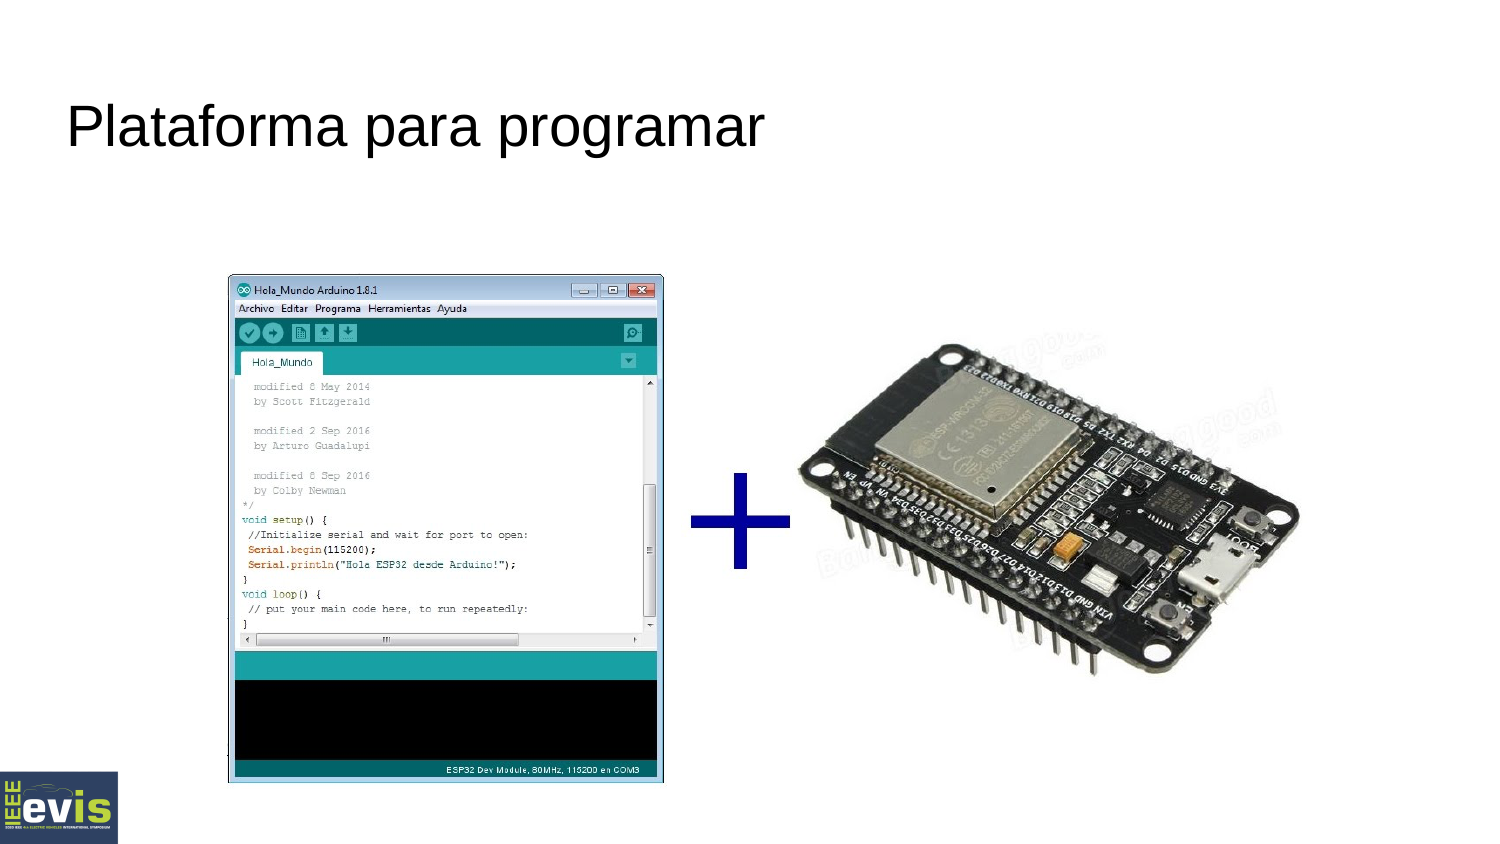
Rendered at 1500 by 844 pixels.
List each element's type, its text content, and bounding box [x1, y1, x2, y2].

title Plataforma para programar [51, 72, 1449, 167]
picture [0, 771, 119, 844]
picture [192, 188, 1308, 816]
